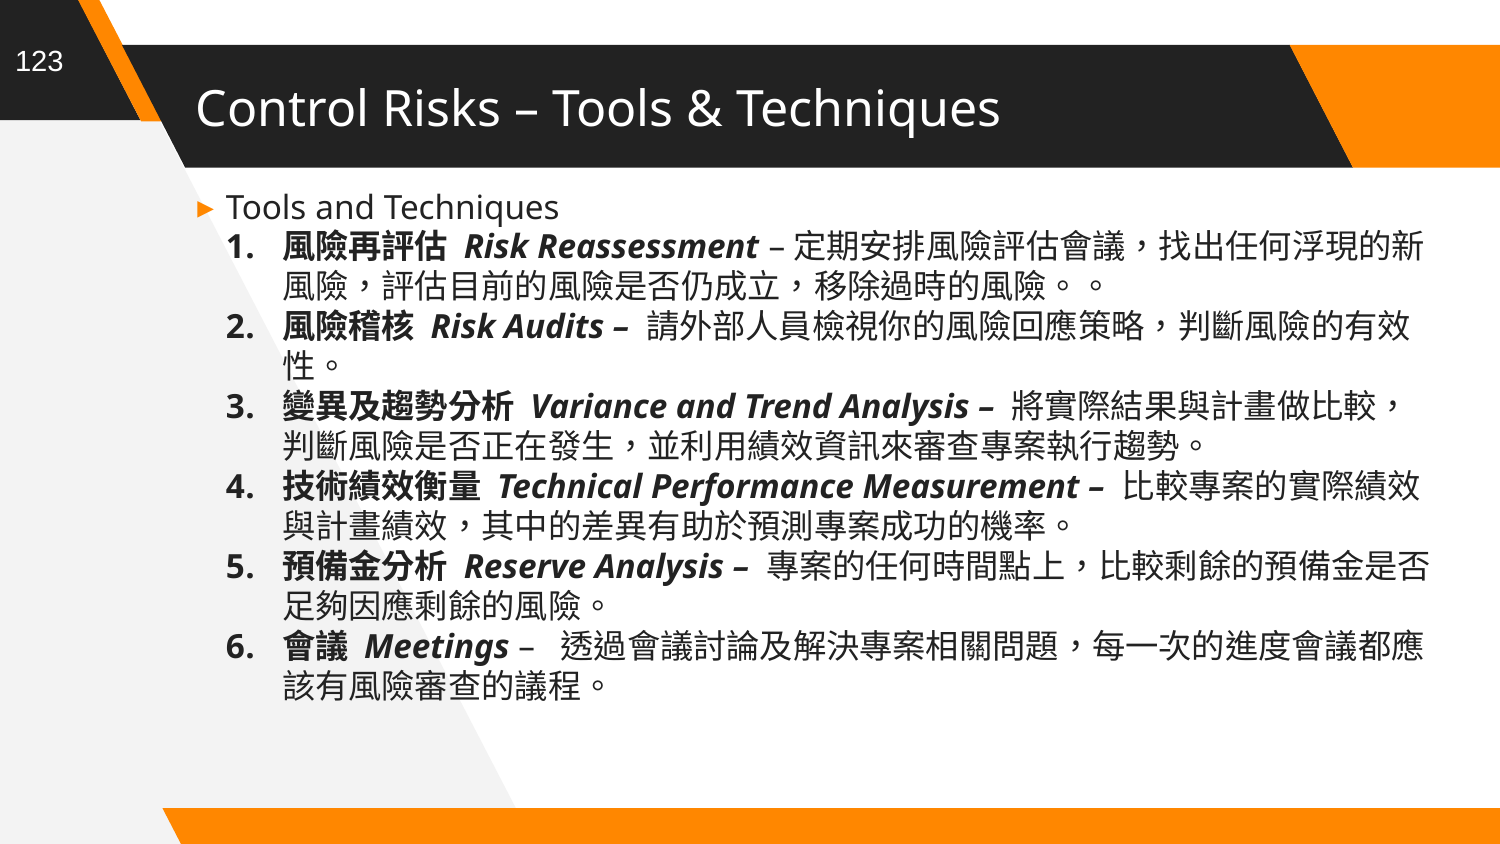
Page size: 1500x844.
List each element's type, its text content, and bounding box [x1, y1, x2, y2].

title Control Risks – Tools & Techniques [180, 44, 1424, 168]
slide_number 123 [0, 0, 98, 121]
list Tools and Techniques 風險再評估 Risk Reassessment –定期安排風險評估會議，找出任何浮現的新風險，評估目前的風險是否仍成立，移除過時的風險。。 風險稽核 Risk Audits – 請外部人員檢視你的風險回應策略，判斷風險的有效性。 變異及趨勢分析 Variance and Trend Analysis – 將實際結果與計畫做比較，判斷風險是否正在發生，並利用績效資訊來審查專案執行趨勢。 技術績效衡量 Technical Performance Measurement – 比較專案的實際績效與計畫績效，其中的差異有助於預測專案成功的機率。 預備金分析 Reserve Analysis – 專案的任何時間點上，比較剩餘的預備金是否足夠因應剩餘的風險。 會議 Meetings – 透過會議討論及解決專案相關問題，每一次的進度會議都應該有風險審查的議程。 [180, 170, 1451, 817]
